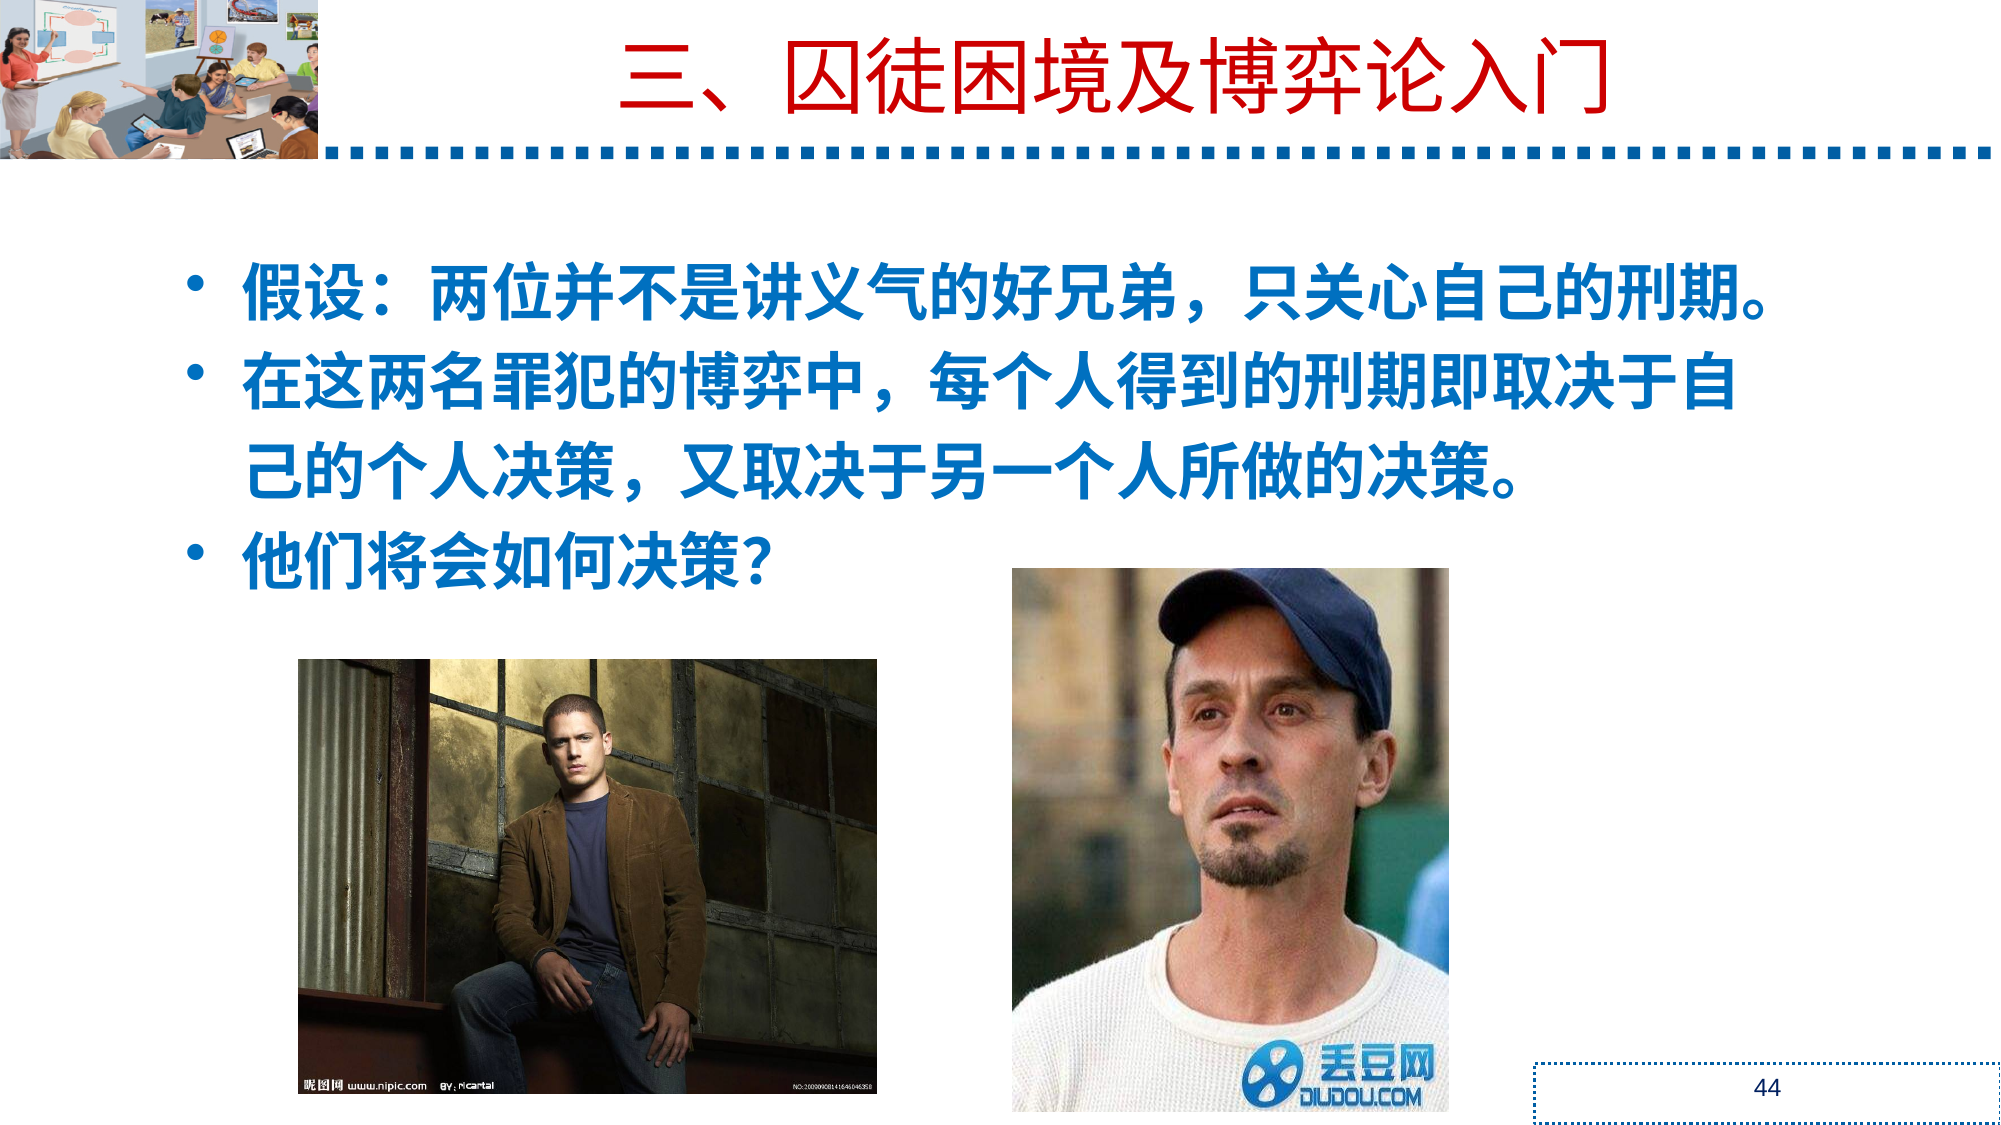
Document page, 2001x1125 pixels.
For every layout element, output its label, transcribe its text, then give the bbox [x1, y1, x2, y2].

picture [298, 659, 878, 1094]
slide_number 44 [1533, 1062, 2000, 1125]
picture [1011, 568, 1450, 1113]
text_box 三、囚徒困境及博弈论入门 [229, 16, 2000, 158]
text_box 假设：两位并不是讲义气的好兄弟，只关心自己的刑期。 在这两名罪犯的博弈中，每个人得到的刑期即取决于自己的个人决策，又取决于另一个人所做的决策。 他们将会如何决策？ [170, 150, 1808, 1072]
picture [0, 0, 318, 159]
